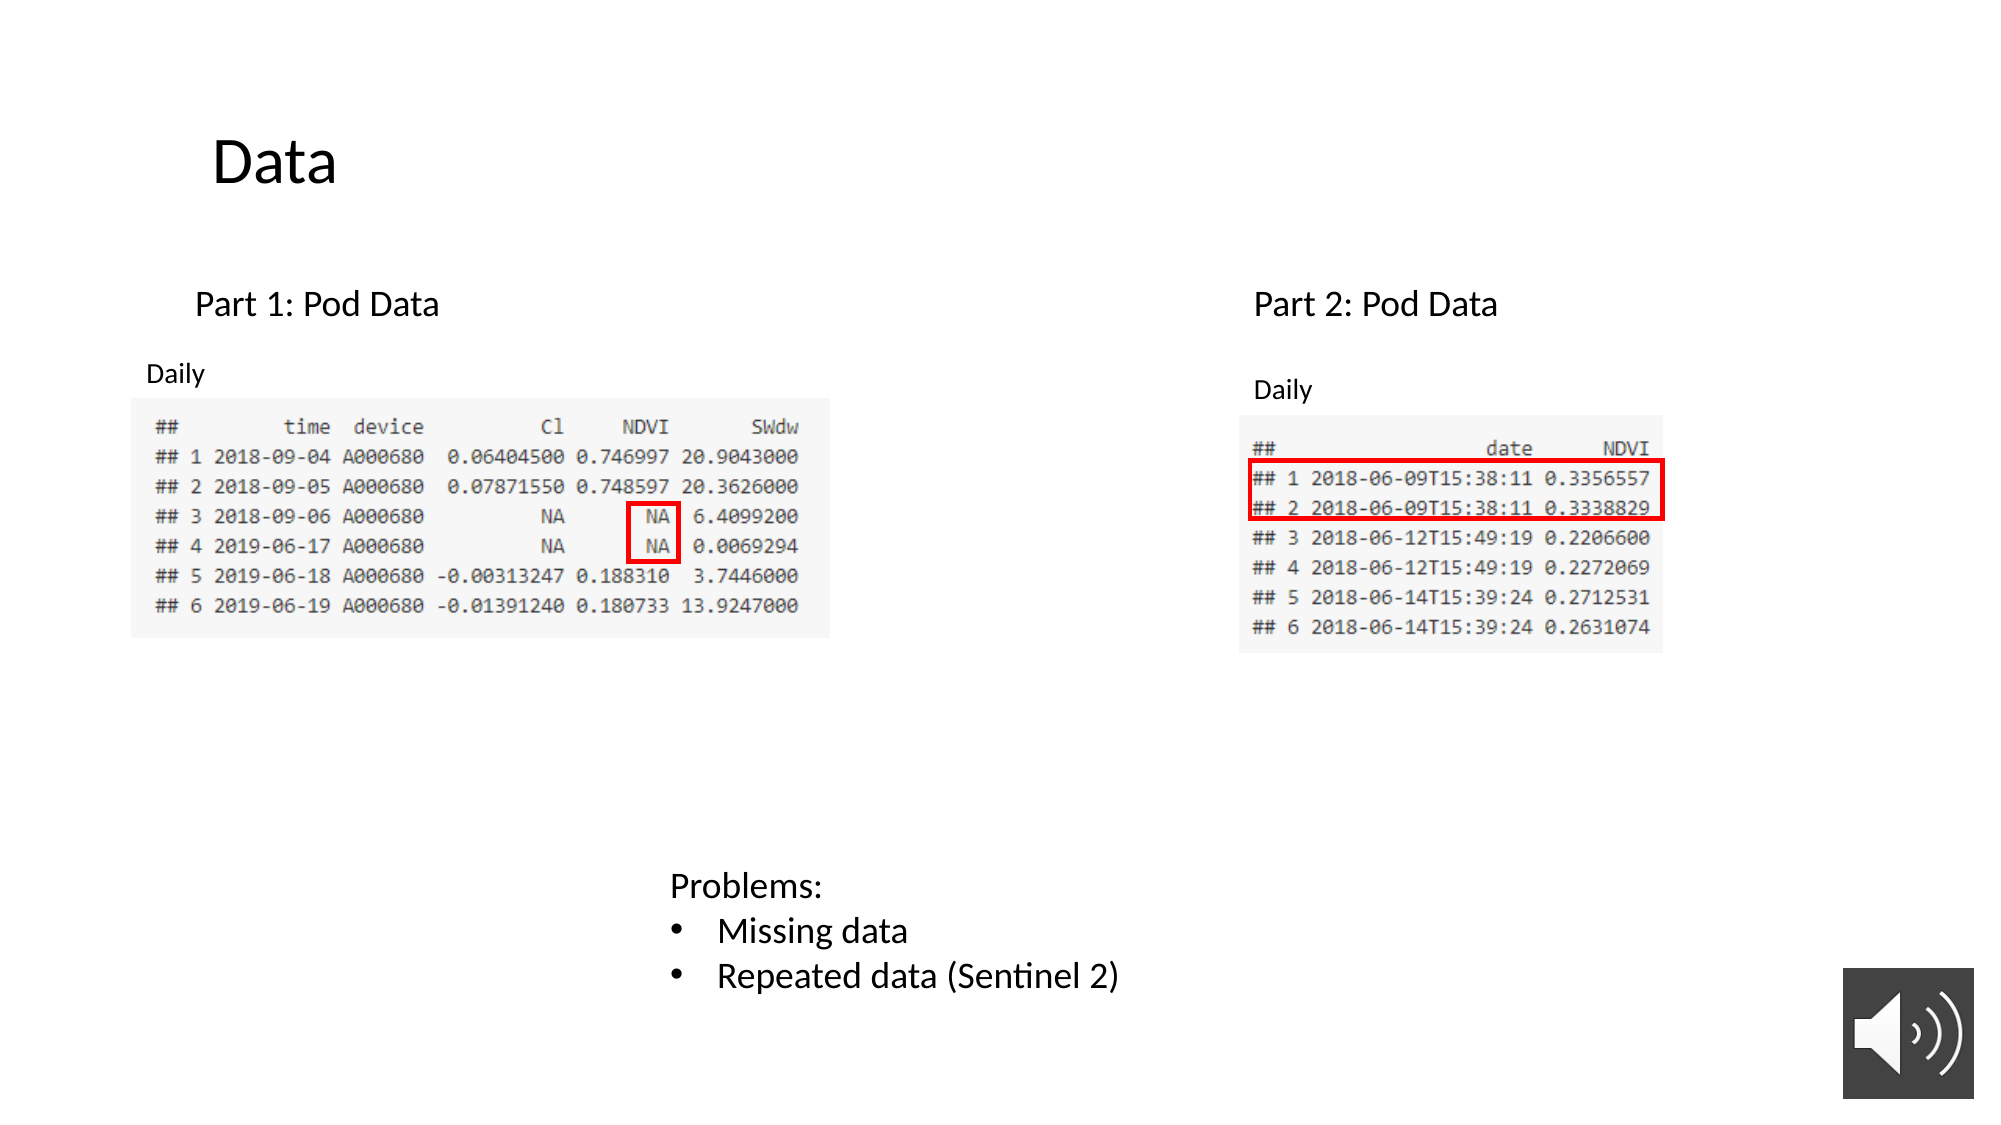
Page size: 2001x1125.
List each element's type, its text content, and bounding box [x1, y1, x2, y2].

text_box Daily [1239, 354, 1331, 415]
text_box Problems: Missing data Repeated data (Sentinel 2) [655, 853, 1400, 1004]
picture [131, 398, 830, 638]
text_box Part 1: Pod Data [180, 271, 660, 332]
picture [1238, 415, 1663, 654]
text_box Data [197, 109, 648, 205]
picture [1841, 966, 1975, 1100]
text_box Daily [131, 338, 223, 398]
text_box Part 2: Pod Data [1239, 271, 1719, 332]
